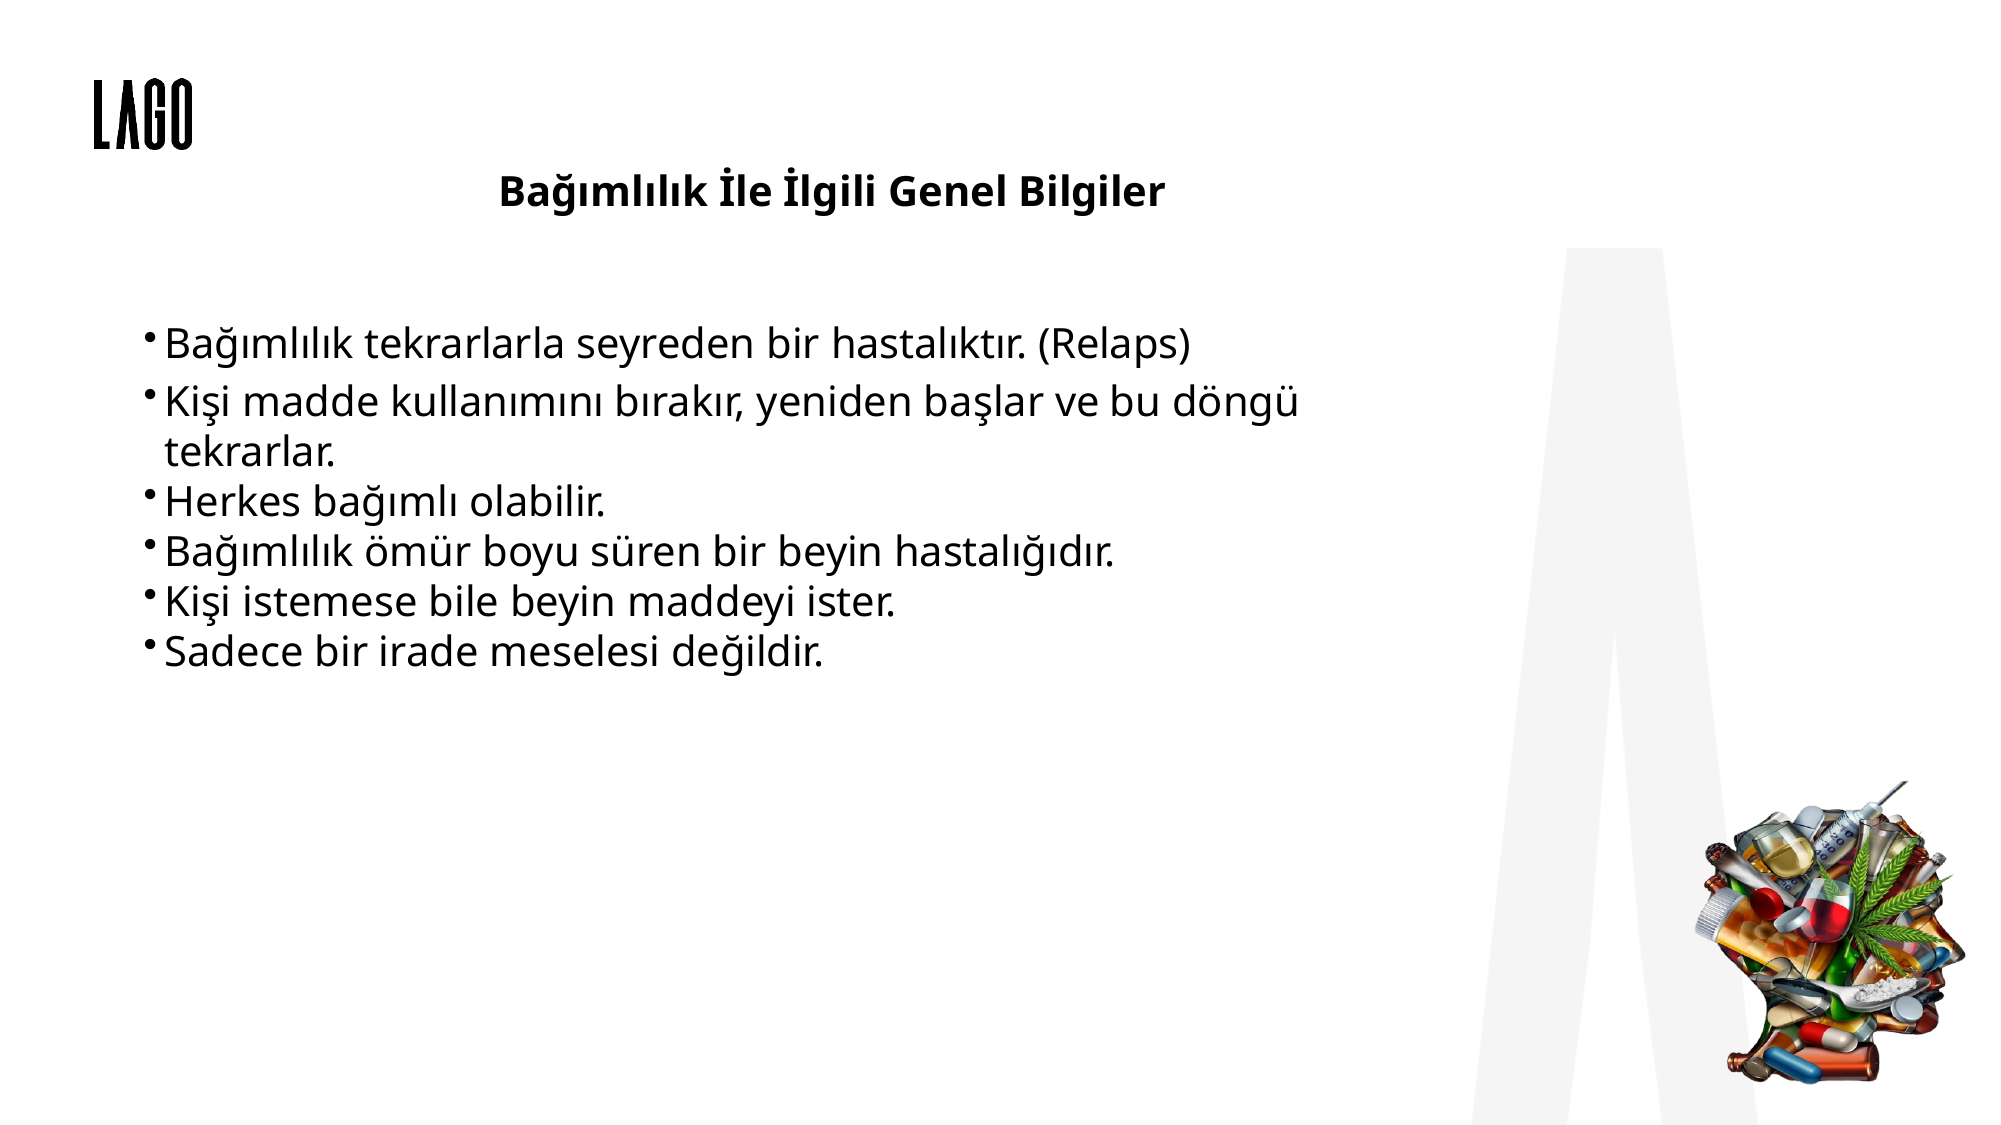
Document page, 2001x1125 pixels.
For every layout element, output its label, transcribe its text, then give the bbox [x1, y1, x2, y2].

text_box Bağımlılık İle İlgili Genel Bilgiler [496, 113, 1504, 215]
text_box Bağımlılık tekrarlarla seyreden bir hastalıktır. (Relaps) Kişi madde kullanımını bırakır, yeniden başlar ve bu döngü tekrarlar. Herkes bağımlı olabilir. Bağımlılık ömür boyu süren bir beyin hastalığıdır. Kişi istemese bile beyin maddeyi ister. Sadece bir irade meselesi değildir. [142, 309, 1359, 675]
picture [1471, 248, 1989, 1125]
picture [94, 78, 192, 150]
